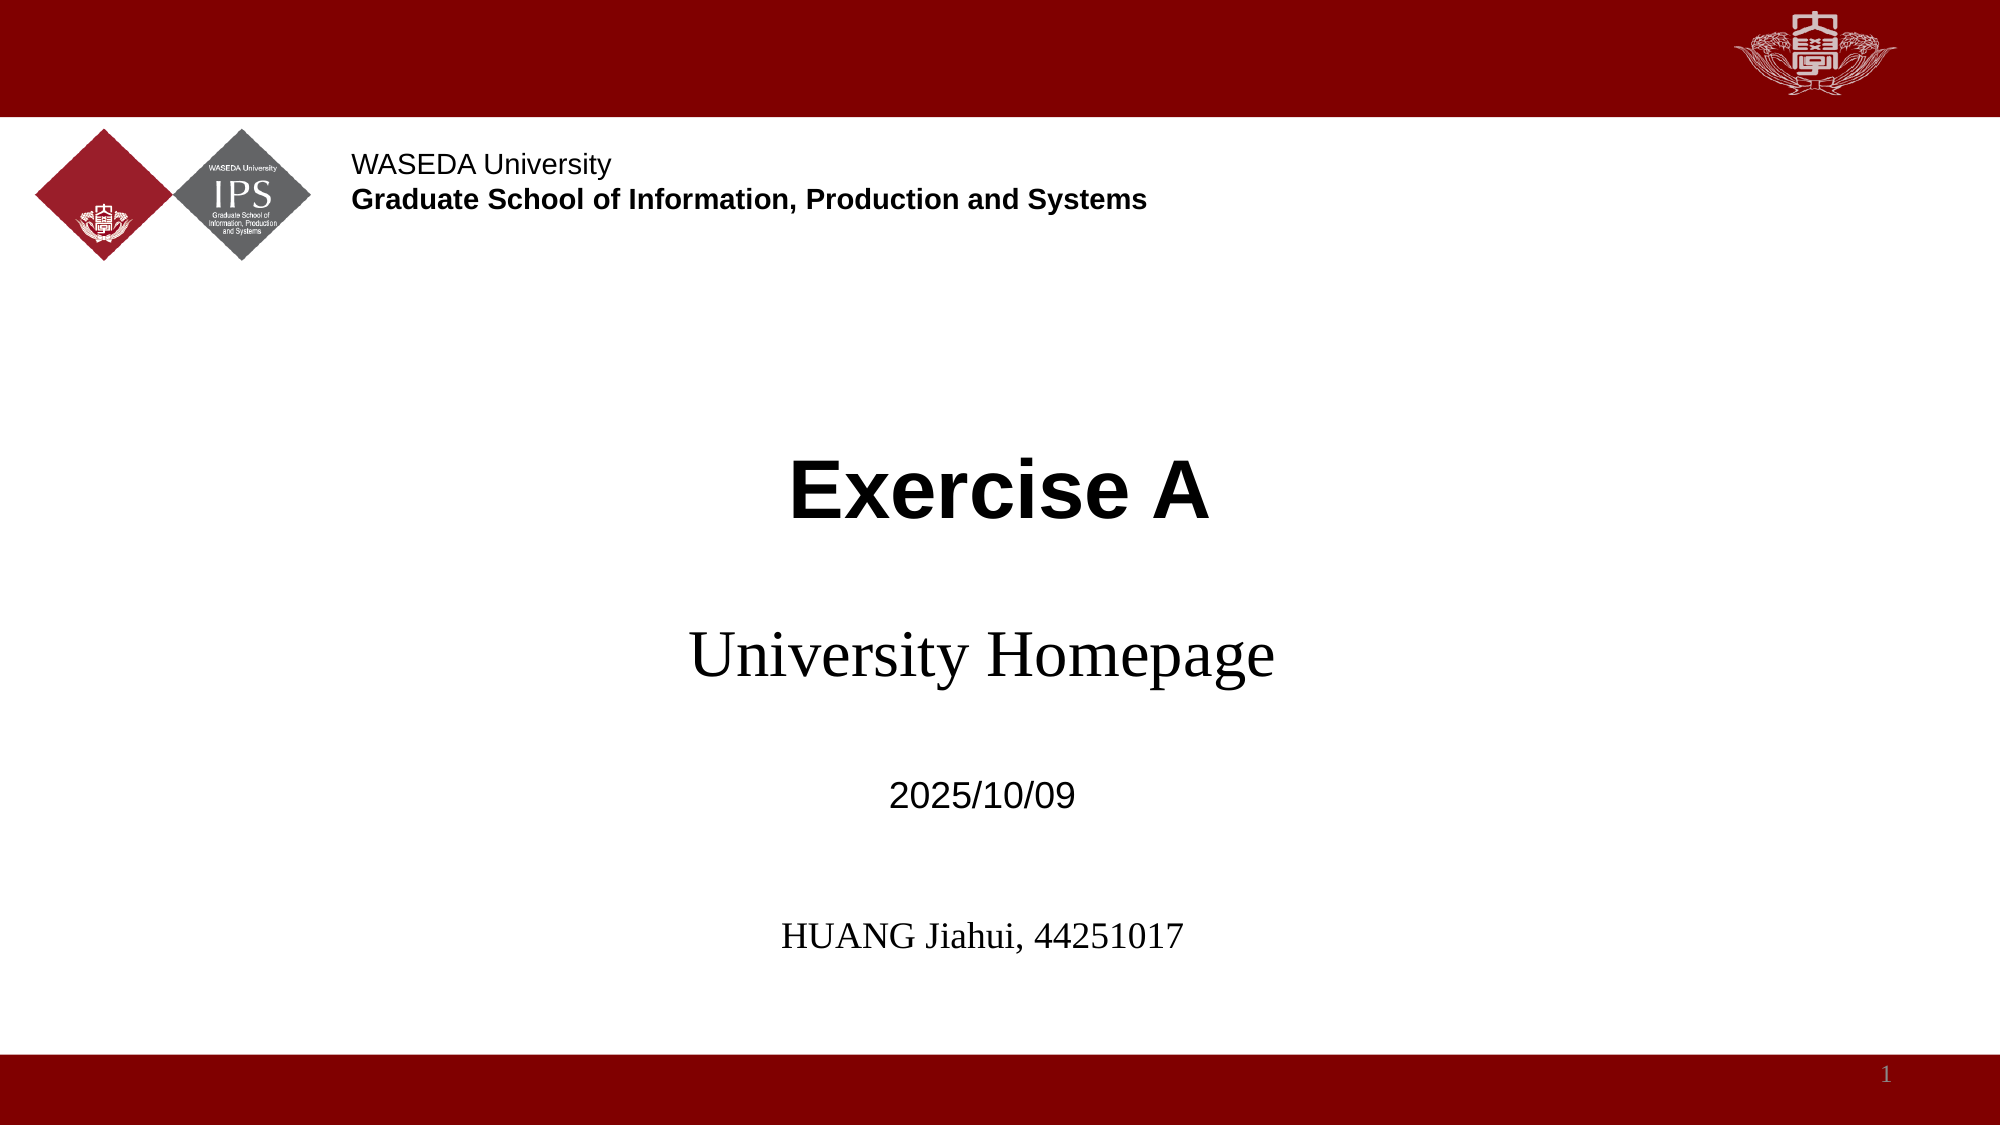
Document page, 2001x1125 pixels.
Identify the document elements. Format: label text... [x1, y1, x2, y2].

text_box 2025/10/09 [874, 763, 1091, 824]
slide_number 1 [1854, 1049, 1901, 1096]
picture [1734, 11, 1900, 96]
text_box HUANG Jiahui, 44251017 [232, 894, 1733, 964]
text_box University Homepage [127, 586, 1838, 697]
picture [31, 126, 313, 264]
text_box Exercise A [392, 427, 1608, 543]
